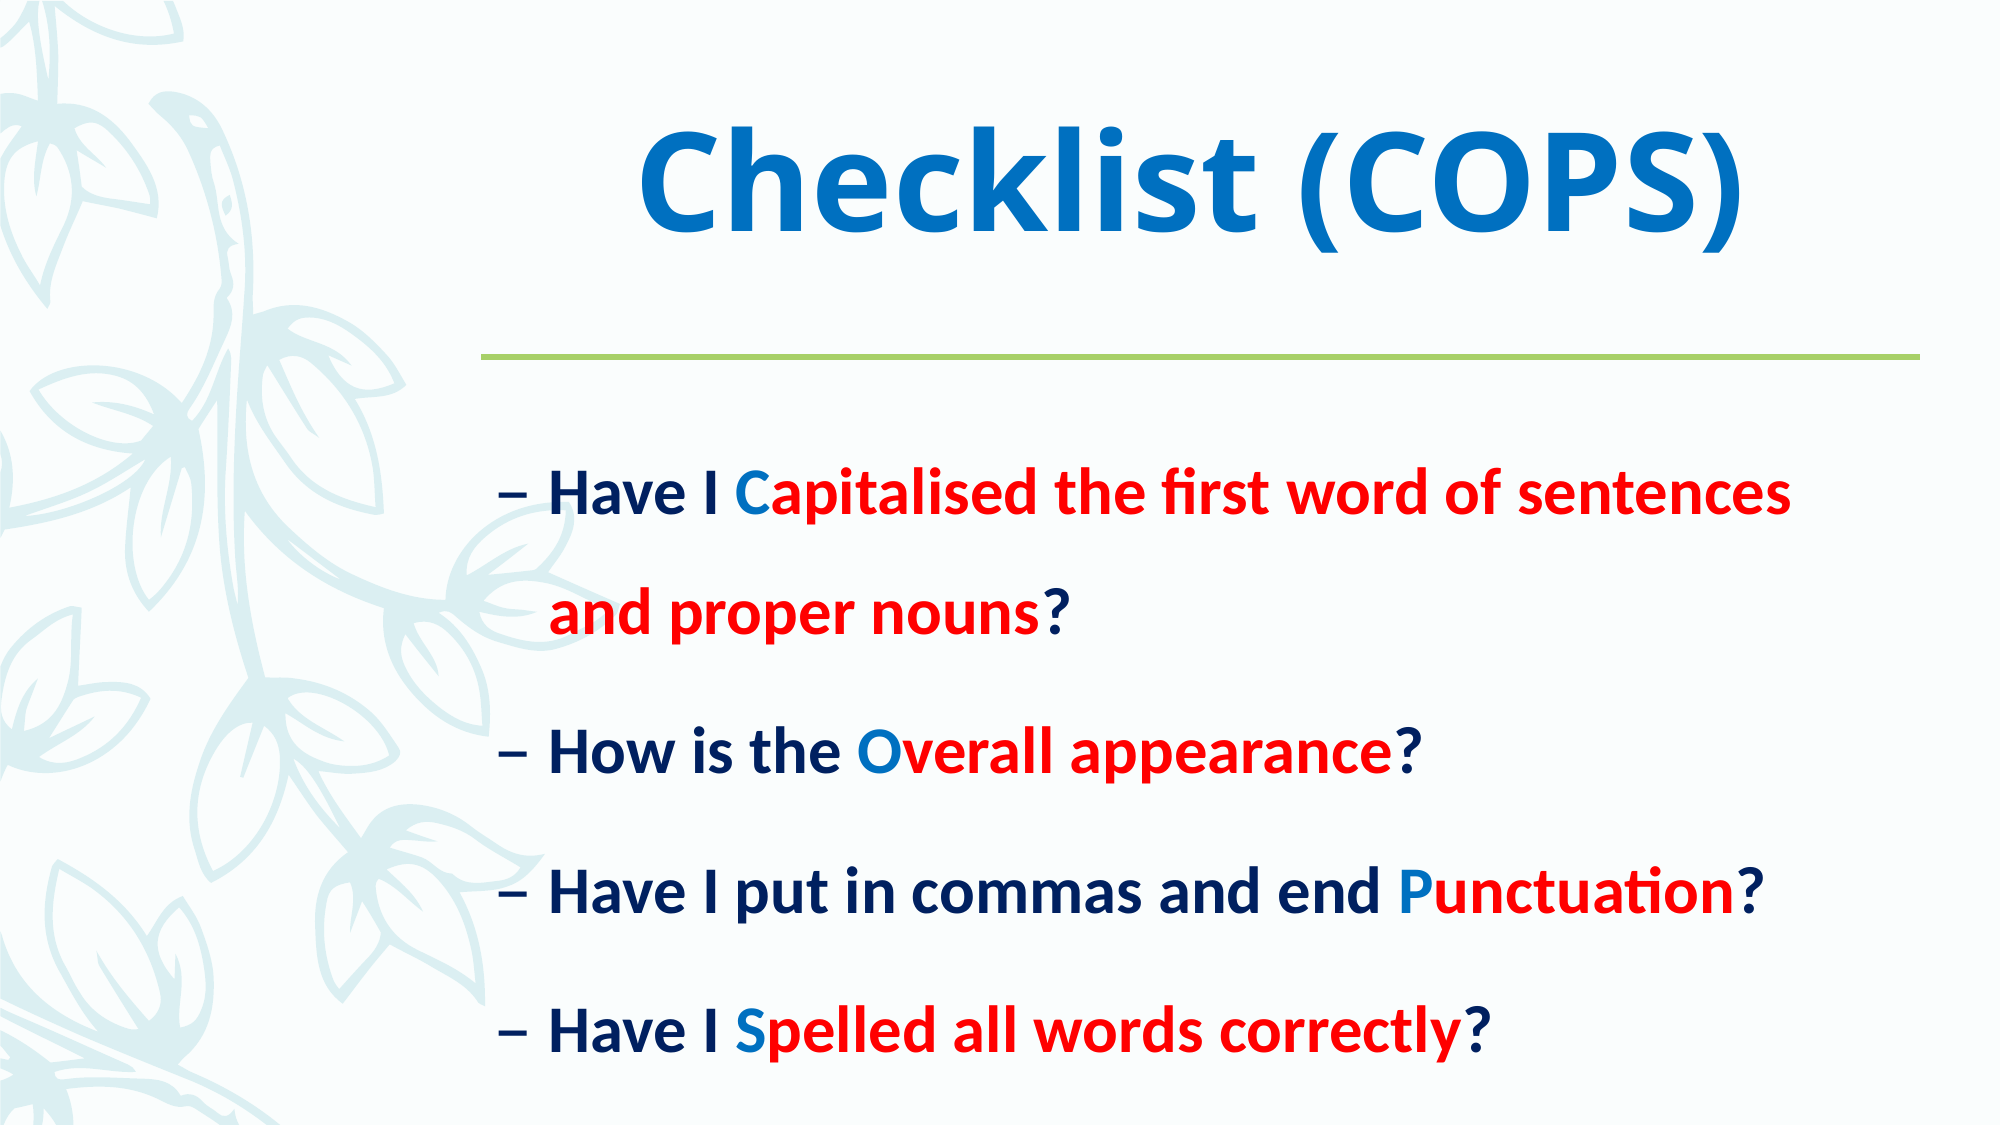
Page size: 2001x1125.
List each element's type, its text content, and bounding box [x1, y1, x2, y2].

title Checklist (COPS) [460, 93, 1920, 350]
list Have I Capitalised the first word of sentences and proper nouns? How is the Overall appearance? Have I put in commas and end Punctuation? Have I Spelled all words correctly? [481, 399, 1920, 1125]
